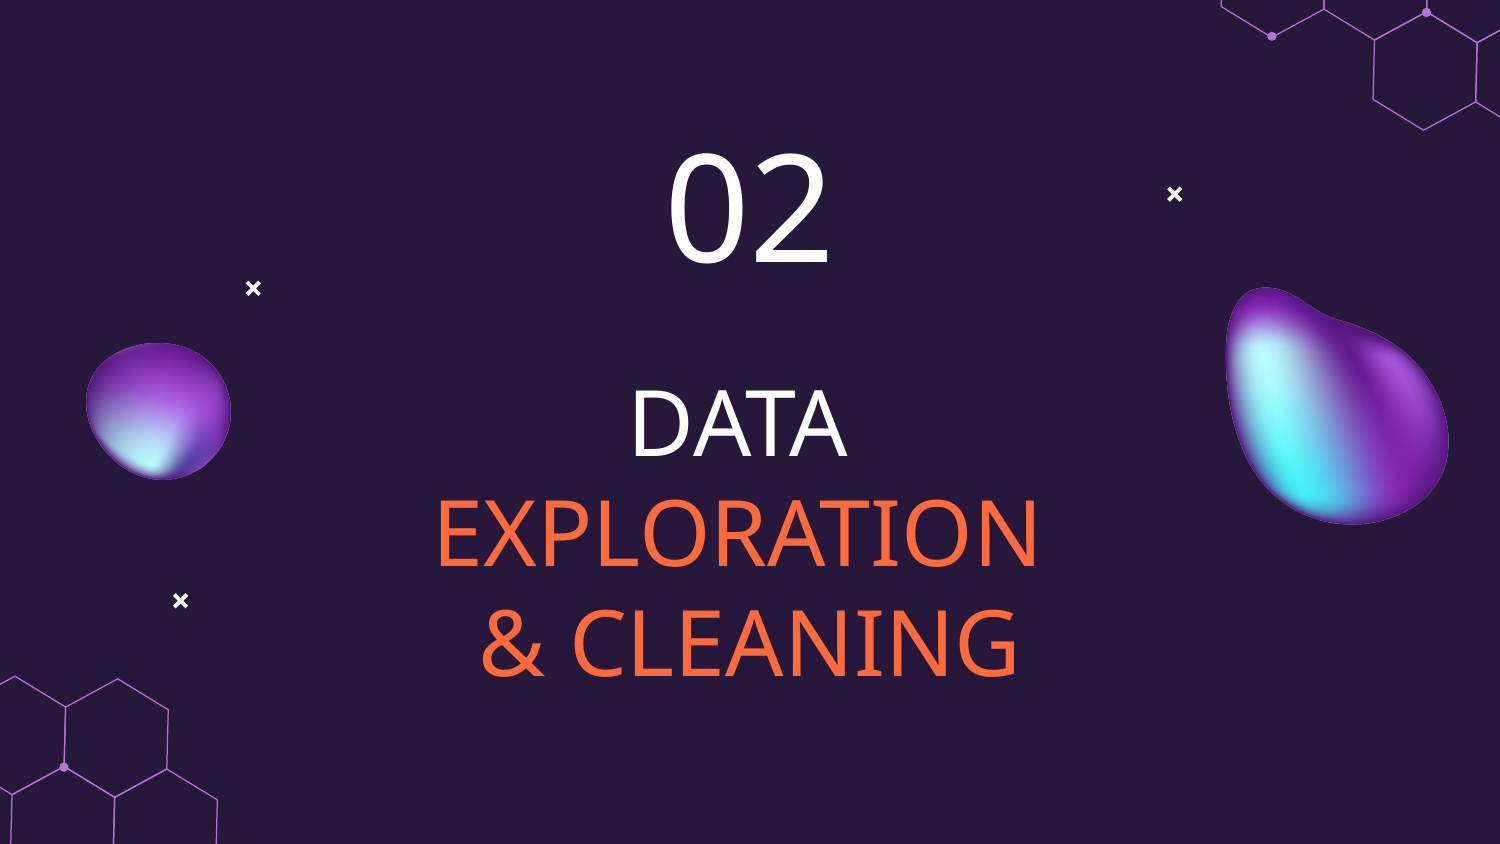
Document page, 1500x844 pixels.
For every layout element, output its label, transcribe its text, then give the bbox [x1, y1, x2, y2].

title 02 [624, 97, 876, 300]
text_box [1168, 187, 1182, 201]
picture [1209, 265, 1465, 540]
text_box DATA EXPLORATION & CLEANING [315, 300, 1185, 779]
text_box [246, 281, 260, 295]
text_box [174, 594, 188, 608]
picture [57, 307, 260, 509]
